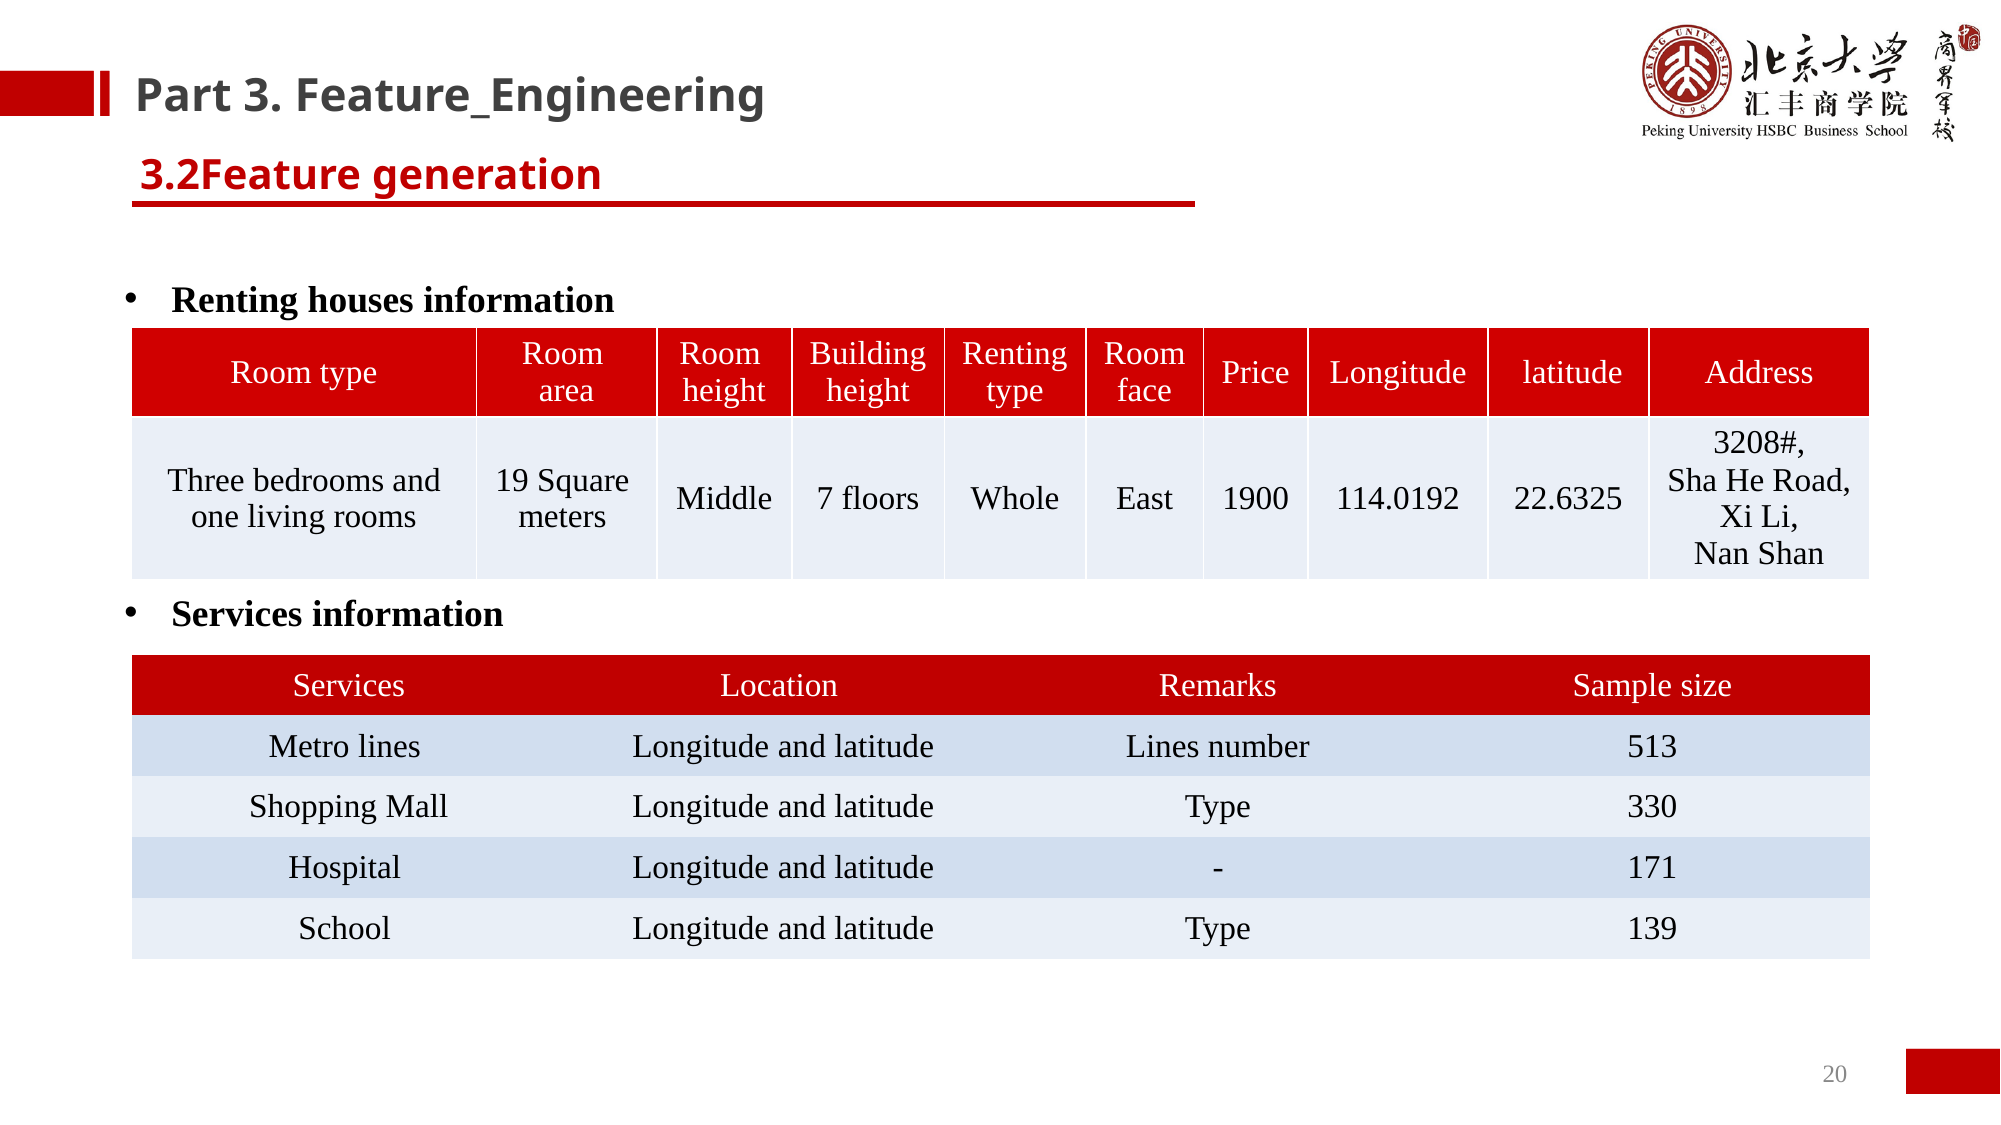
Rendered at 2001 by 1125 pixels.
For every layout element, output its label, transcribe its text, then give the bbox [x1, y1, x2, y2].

table_header Remarks [1001, 655, 1435, 715]
table_header Building height [793, 328, 944, 416]
table_cell School [132, 898, 566, 959]
table_cell 1900 [1204, 418, 1307, 579]
table_cell 513 [1435, 715, 1870, 776]
table_header Room area [477, 328, 656, 416]
table_cell 22.6325 [1489, 418, 1648, 579]
table_cell 19 Square meters [477, 418, 656, 579]
table_header Room face [1087, 328, 1203, 416]
table_cell Longitude and latitude [566, 837, 1001, 898]
table_cell Longitude and latitude [566, 898, 1001, 959]
table_cell 7 floors [793, 418, 944, 579]
table_cell Middle [658, 418, 791, 579]
table_cell 3208#, Sha He Road, Xi Li, Nan Shan [1650, 418, 1869, 579]
table_cell 114.0192 [1309, 418, 1487, 579]
table_header Location [566, 655, 1001, 715]
table_cell Longitude and latitude [566, 715, 1001, 776]
table_cell 171 [1435, 837, 1870, 898]
table_cell Metro lines [132, 715, 566, 776]
table_cell Whole [945, 418, 1085, 579]
text_box [100, 70, 110, 116]
table_header Room height [658, 328, 791, 416]
text_box [0, 70, 94, 116]
table_cell Three bedrooms and one living rooms [132, 418, 476, 579]
slide_number 20 [1412, 1042, 1863, 1103]
table_cell Lines number [1001, 715, 1435, 776]
table_header Address [1650, 328, 1869, 416]
table_header Sample size [1435, 655, 1870, 715]
table_cell East [1087, 418, 1203, 579]
text_box Services information [109, 581, 1645, 652]
text_box Part 3. Feature_Engineering [119, 57, 1484, 129]
table_cell Type [1001, 776, 1435, 837]
table_header latitude [1489, 328, 1648, 416]
table_cell Shopping Mall [132, 776, 566, 837]
text_box Renting houses information [109, 267, 1645, 342]
table_cell Longitude and latitude [566, 776, 1001, 837]
table_header Services [132, 655, 566, 715]
table_cell 330 [1435, 776, 1870, 837]
table_header Room type [132, 328, 476, 416]
table_header Renting type [945, 328, 1085, 416]
table_cell Hospital [132, 837, 566, 898]
table_header Price [1204, 328, 1307, 416]
table_header Longitude [1309, 328, 1487, 416]
table_cell 139 [1435, 898, 1870, 959]
picture [1637, 22, 1985, 144]
table_cell Type [1001, 898, 1435, 959]
table_cell - [1001, 837, 1435, 898]
text_box [1906, 1048, 2000, 1094]
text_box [124, 140, 1195, 207]
